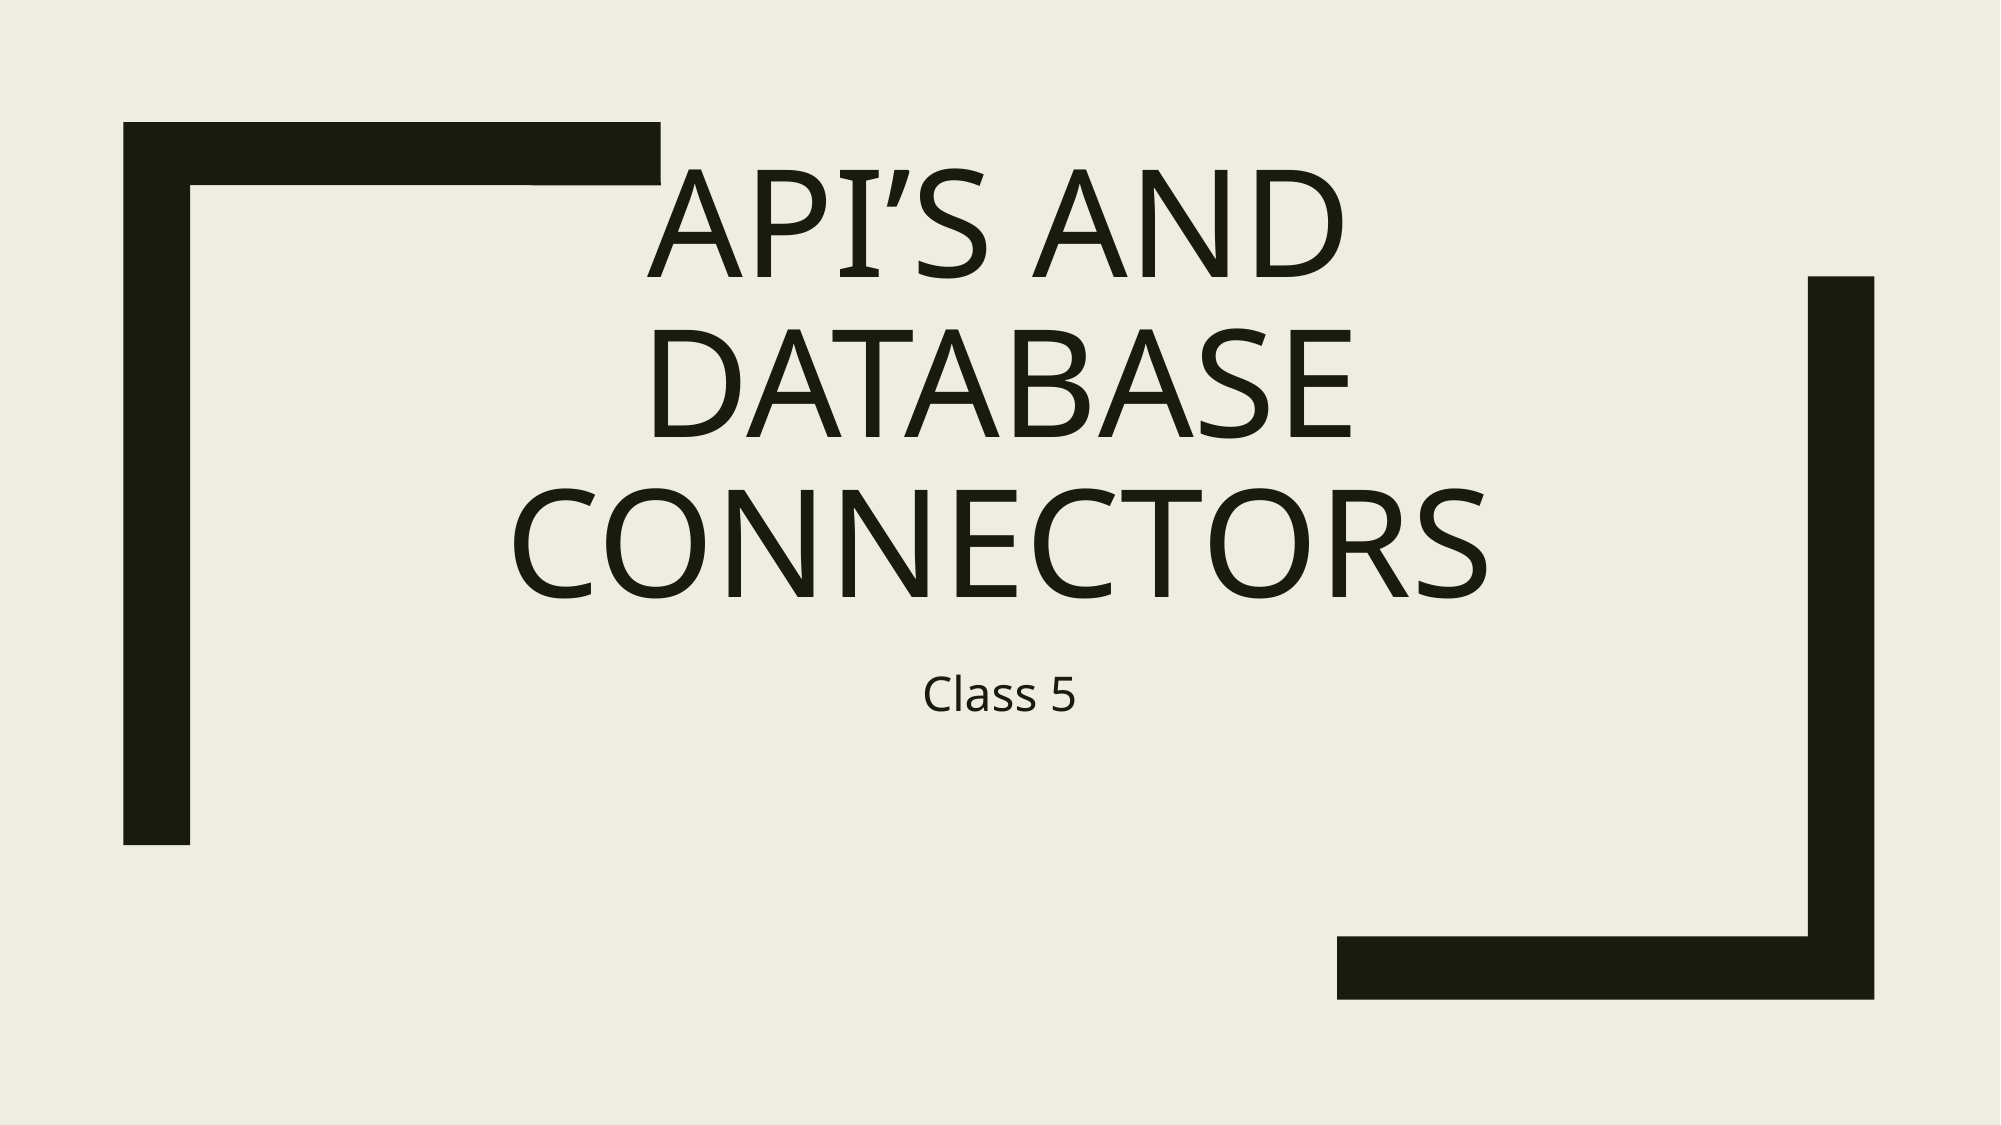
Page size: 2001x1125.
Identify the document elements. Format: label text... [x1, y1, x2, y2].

title API’s and Database Connectors [314, 293, 1686, 638]
subtitle Class 5 [439, 649, 1561, 828]
